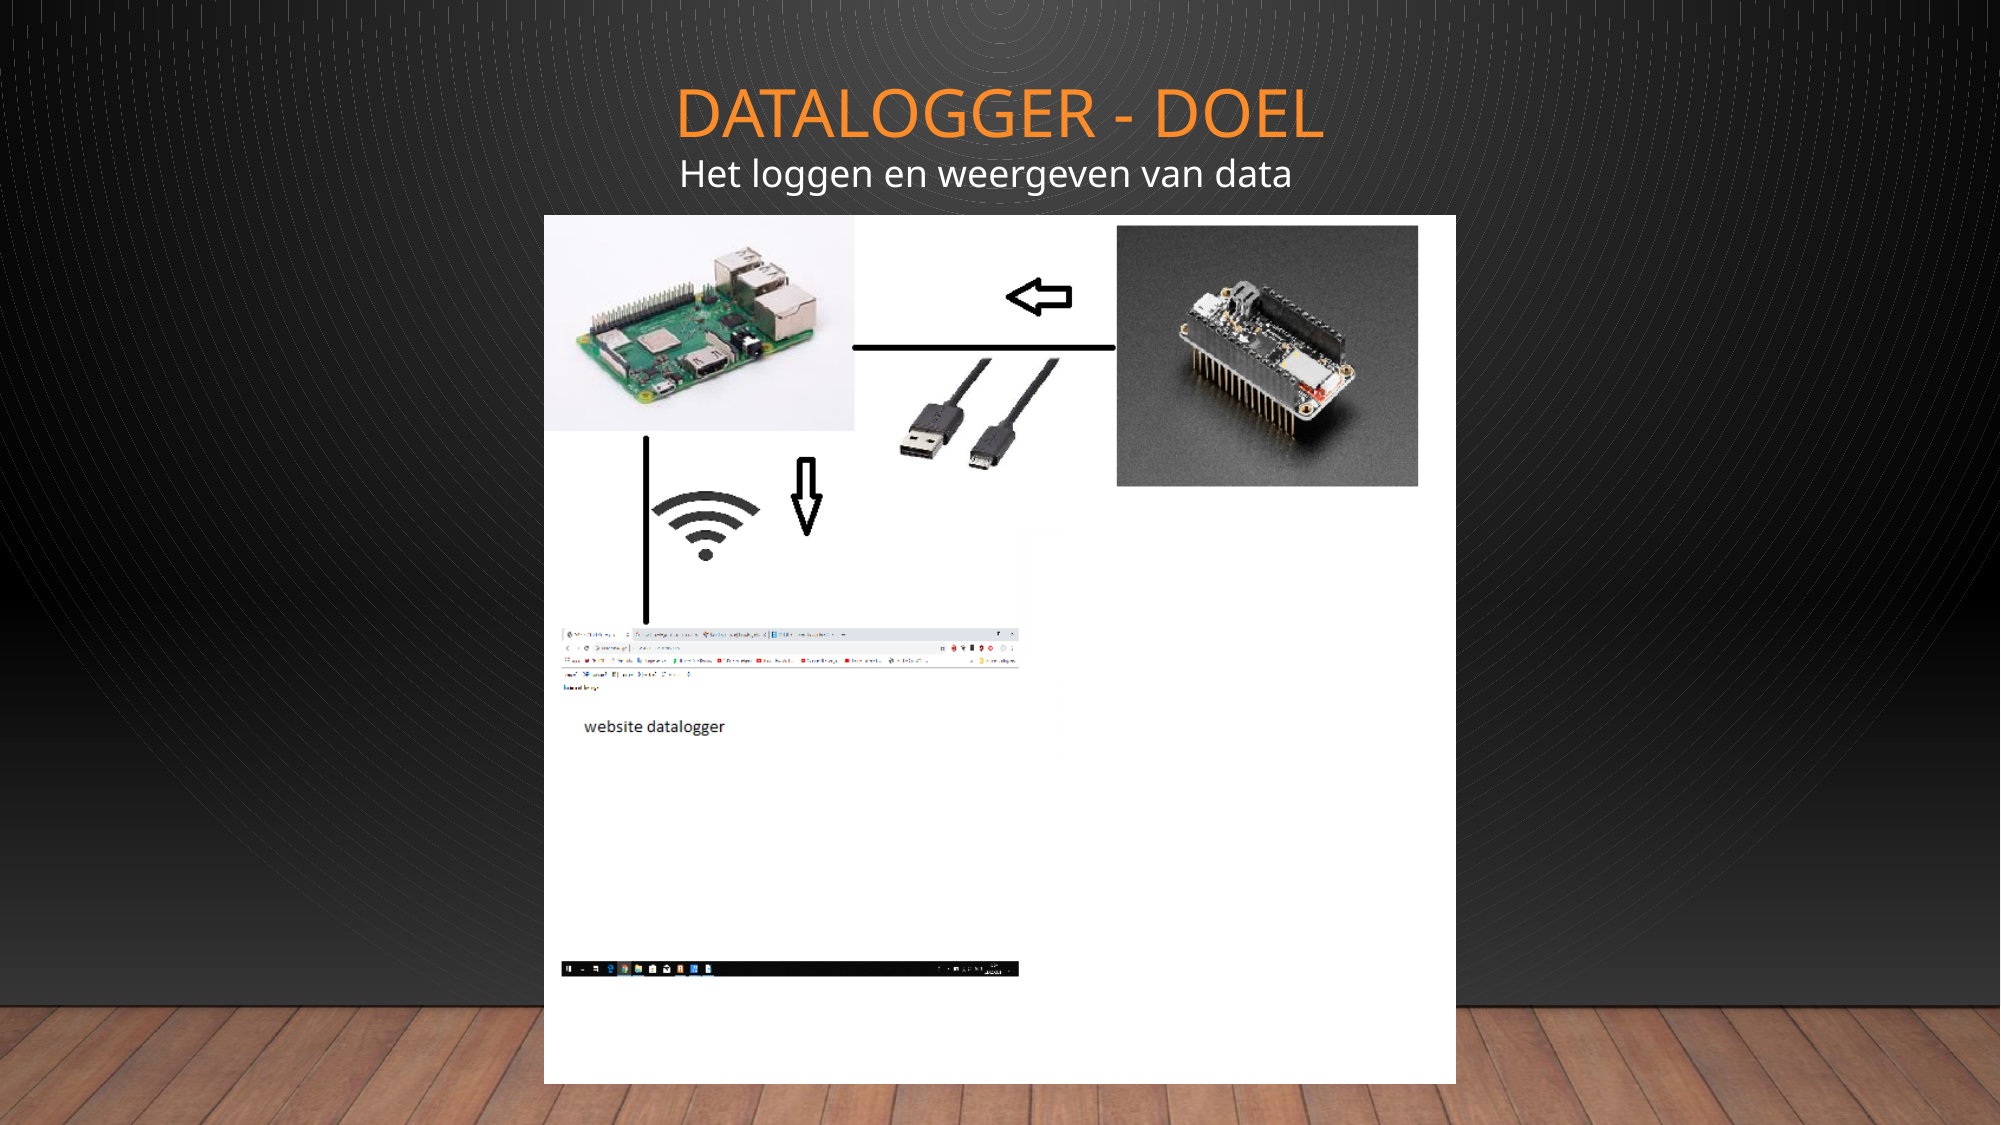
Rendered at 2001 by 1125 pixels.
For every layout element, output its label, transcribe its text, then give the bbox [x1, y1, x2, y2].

text_box Het loggen en weergeven van data [663, 142, 1339, 203]
picture [0, 214, 2000, 1125]
title Datalogger - doel [238, 30, 1763, 203]
